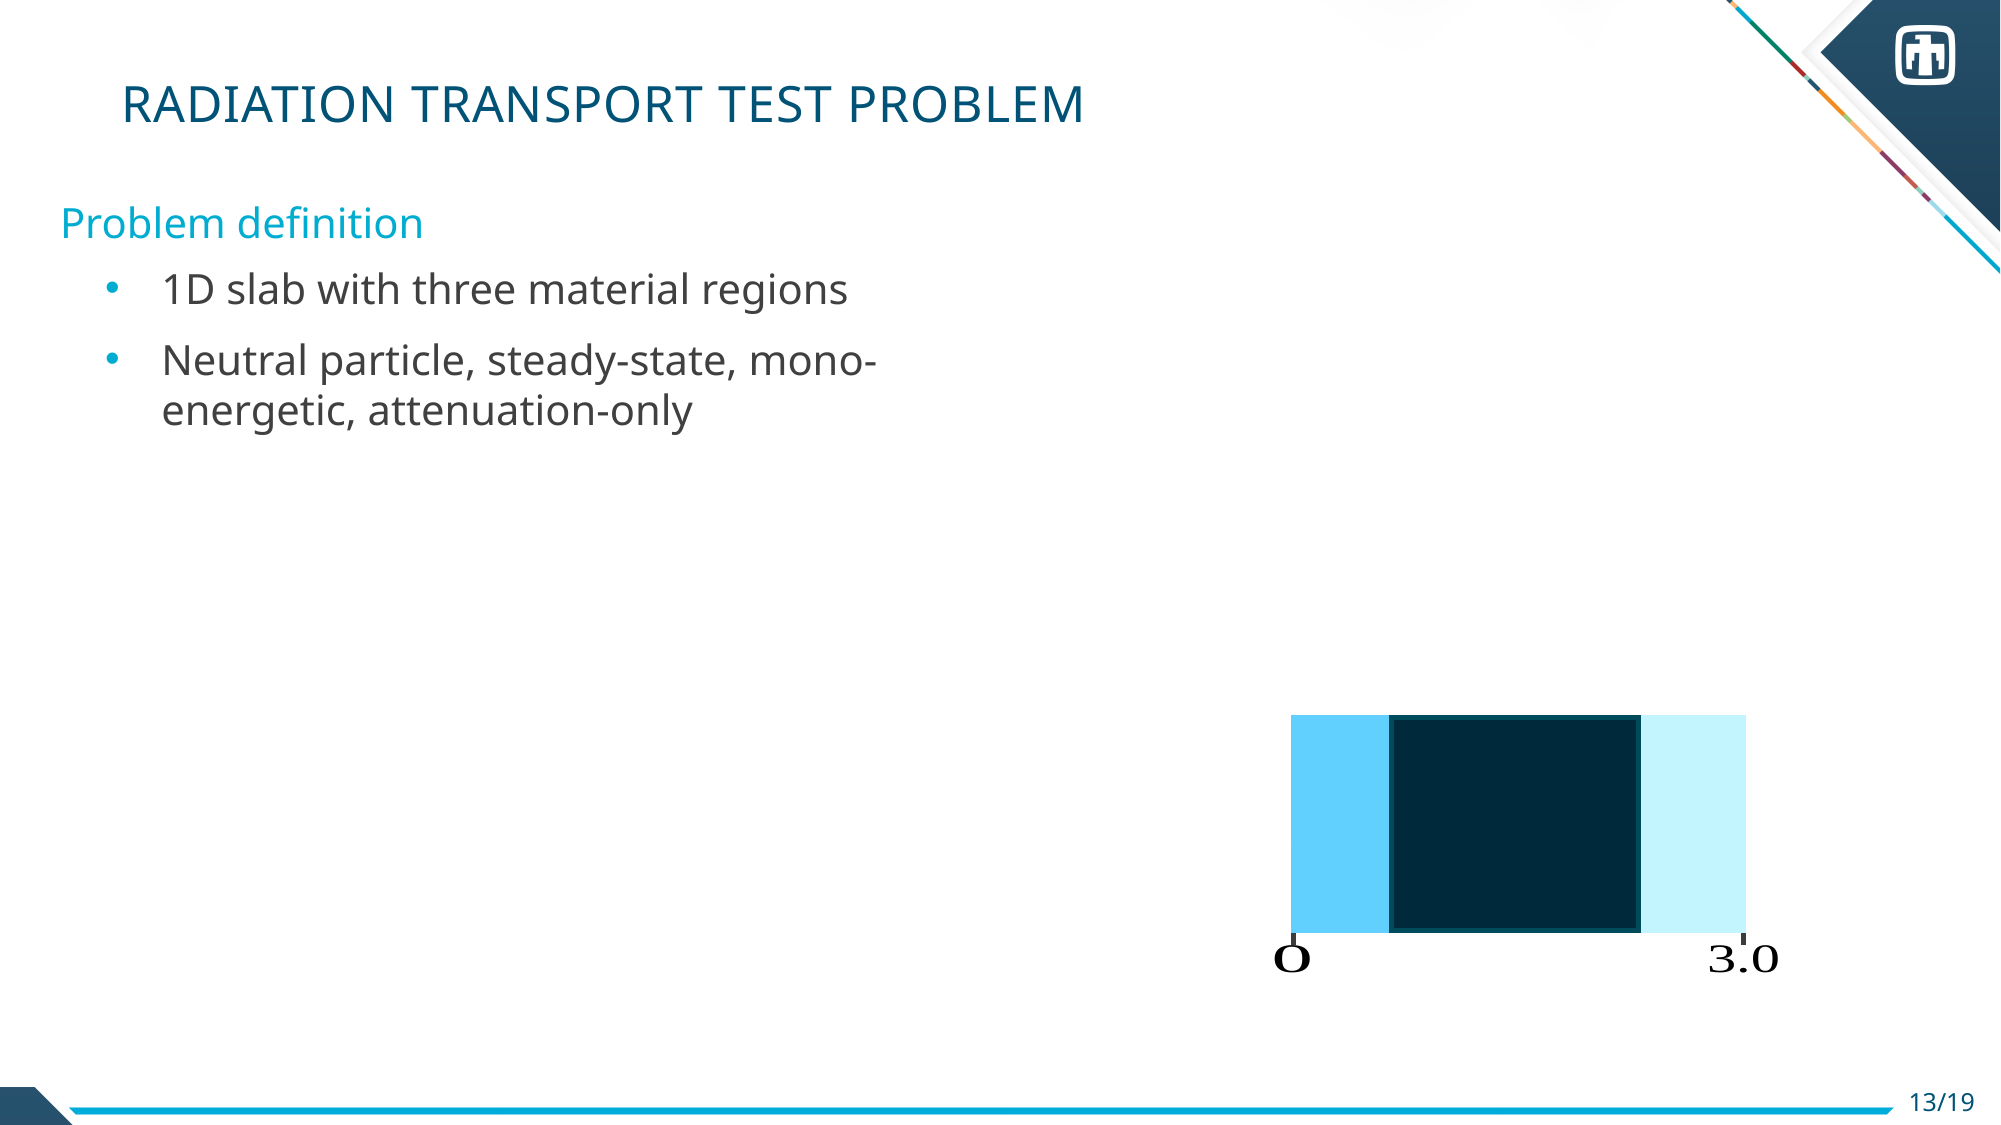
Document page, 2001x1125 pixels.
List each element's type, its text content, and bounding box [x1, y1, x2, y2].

title Radiation transport test problem [106, 43, 1761, 169]
text_box [1640, 717, 1745, 932]
list 1D slab with three material regions Neutral particle, steady-state, mono-energetic, attenuation-only [105, 256, 949, 449]
text_box [1390, 717, 1640, 932]
text_box Problem definition [0, 194, 1000, 256]
text_box [1292, 717, 1390, 932]
picture [0, 0, 2001, 1125]
slide_number 13/19 [1893, 1079, 2000, 1125]
